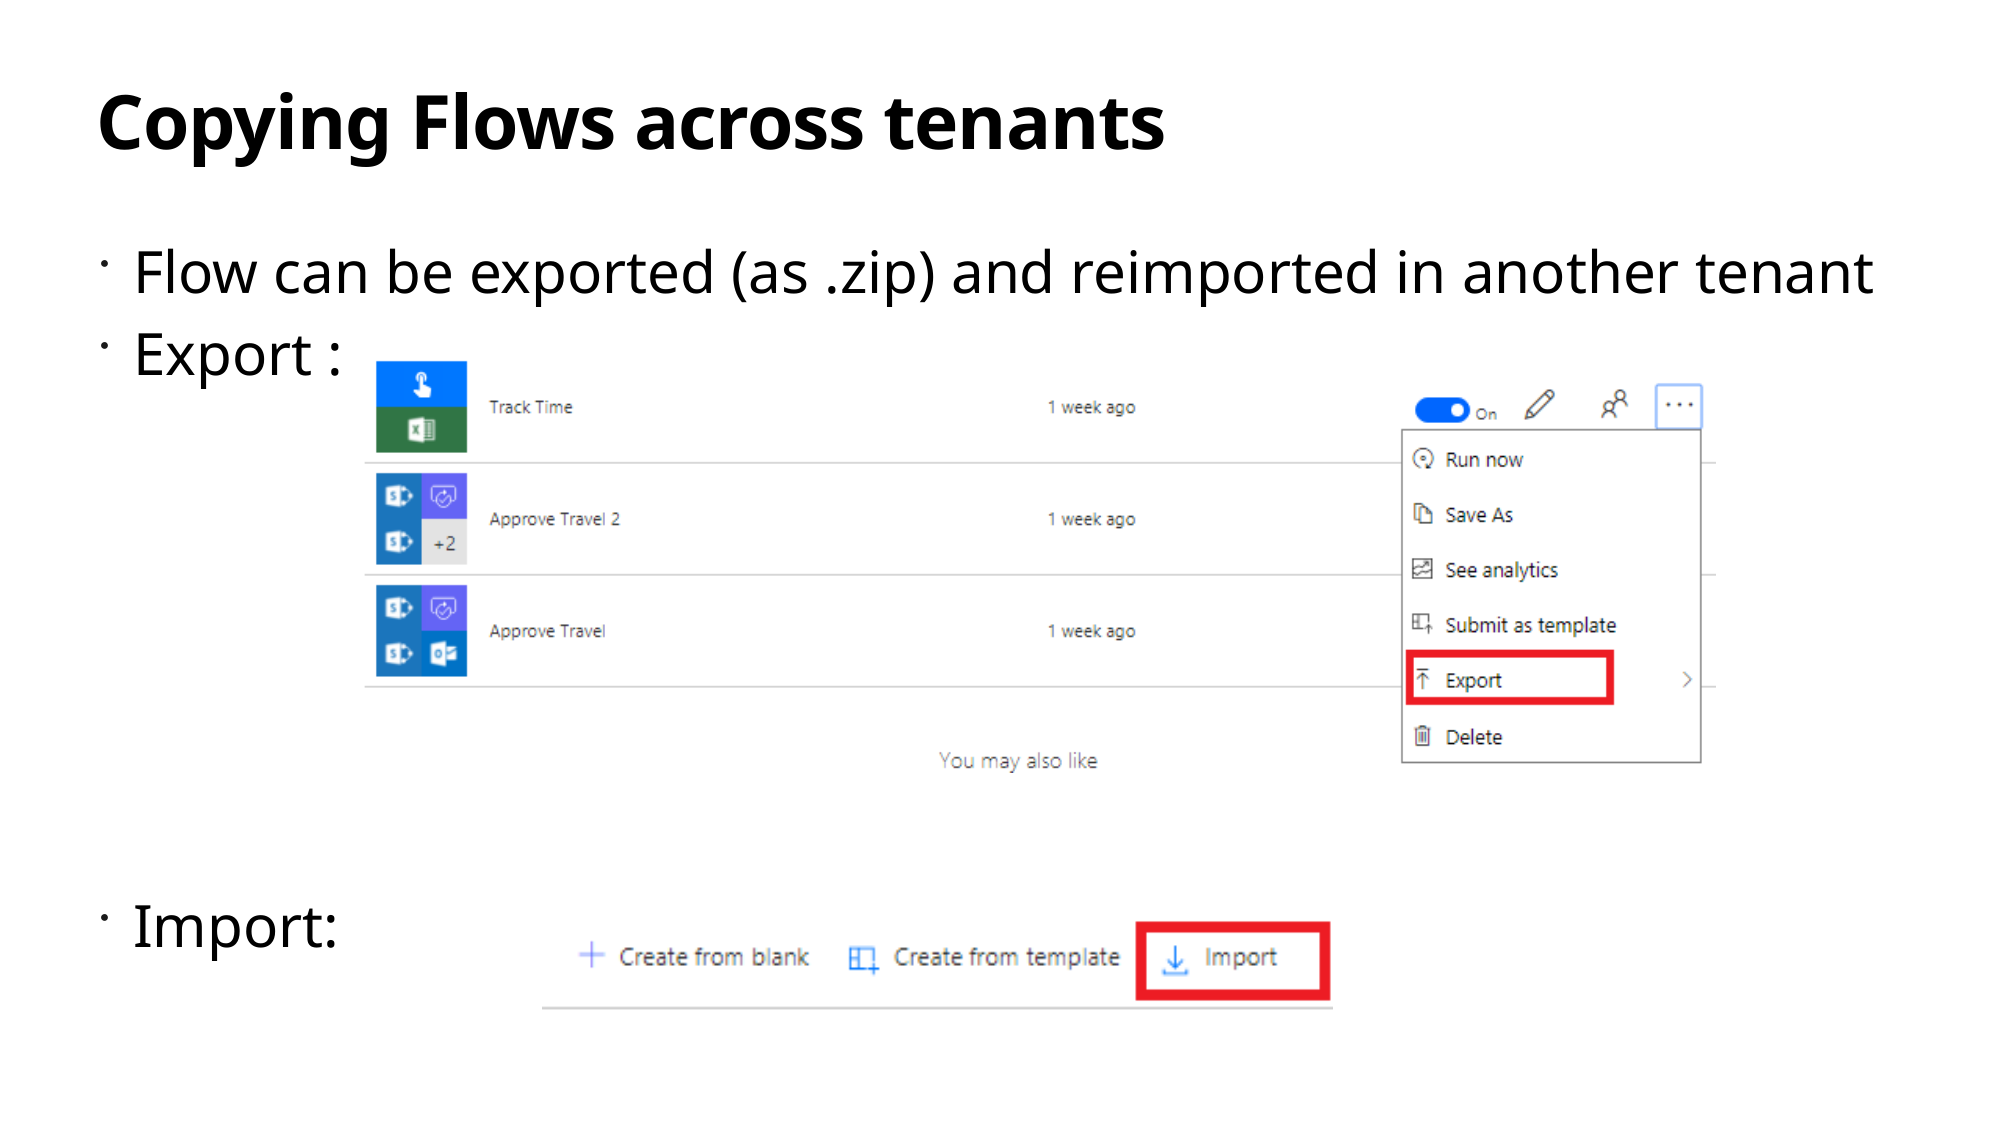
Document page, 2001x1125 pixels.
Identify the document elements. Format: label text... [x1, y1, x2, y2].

list Flow can be exported (as .zip) and reimported in another tenant Export : Import: [95, 235, 1904, 985]
picture [541, 909, 1333, 1013]
picture [364, 352, 1717, 773]
title Copying Flows across tenants [96, 75, 1904, 166]
